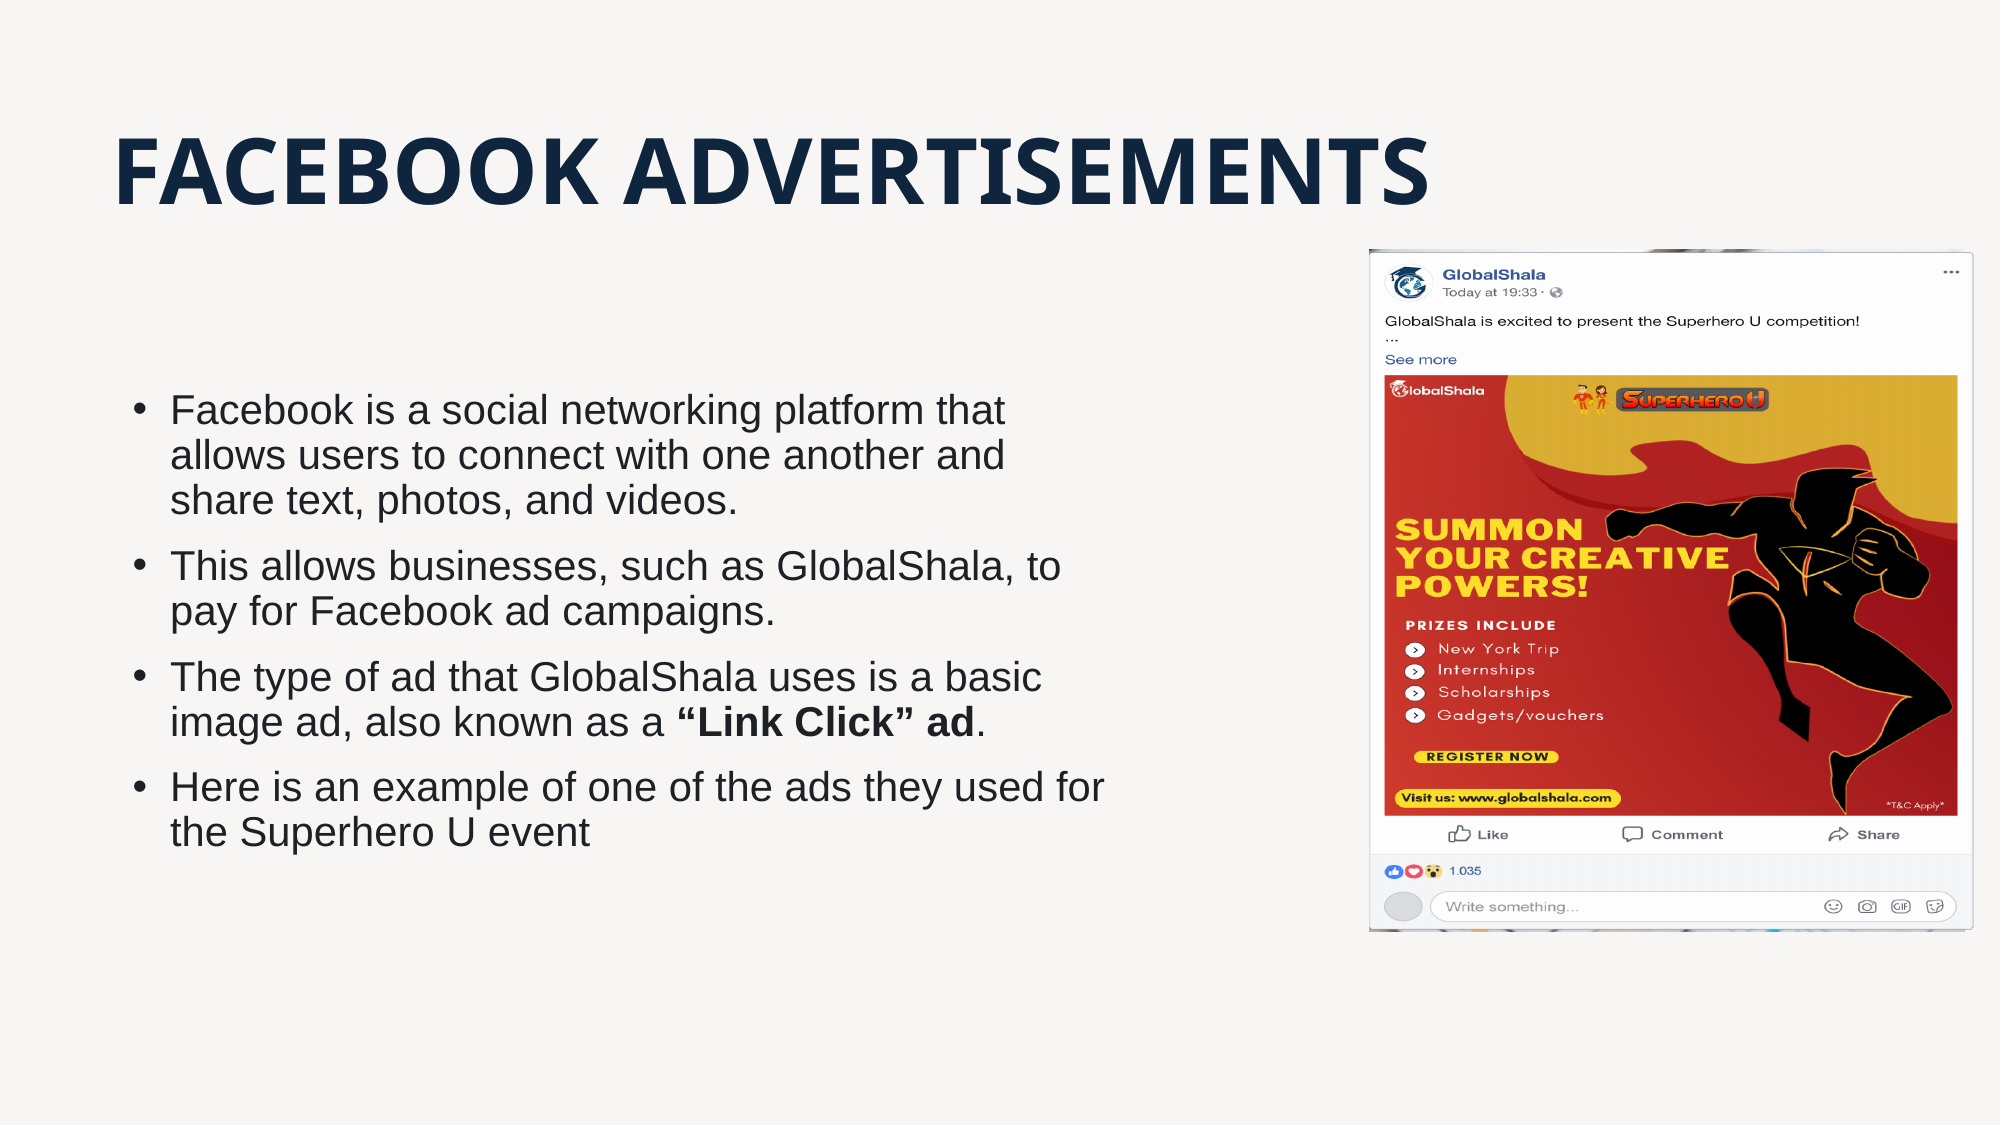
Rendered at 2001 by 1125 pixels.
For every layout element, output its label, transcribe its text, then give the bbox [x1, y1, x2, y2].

title FACEBOOK ADVERTISEMENTS [96, 83, 1822, 267]
list Facebook is a social networking platform that allows users to connect with one another and share text, photos, and videos. This allows businesses, such as GlobalShala, to pay for Facebook ad campaigns. The type of ad that GlobalShala uses is a basic image ad, also known as a “Link Click” ad. Here is an example of one of the ads they used for the Superhero U event [117, 380, 1136, 1125]
picture [1369, 249, 1978, 933]
